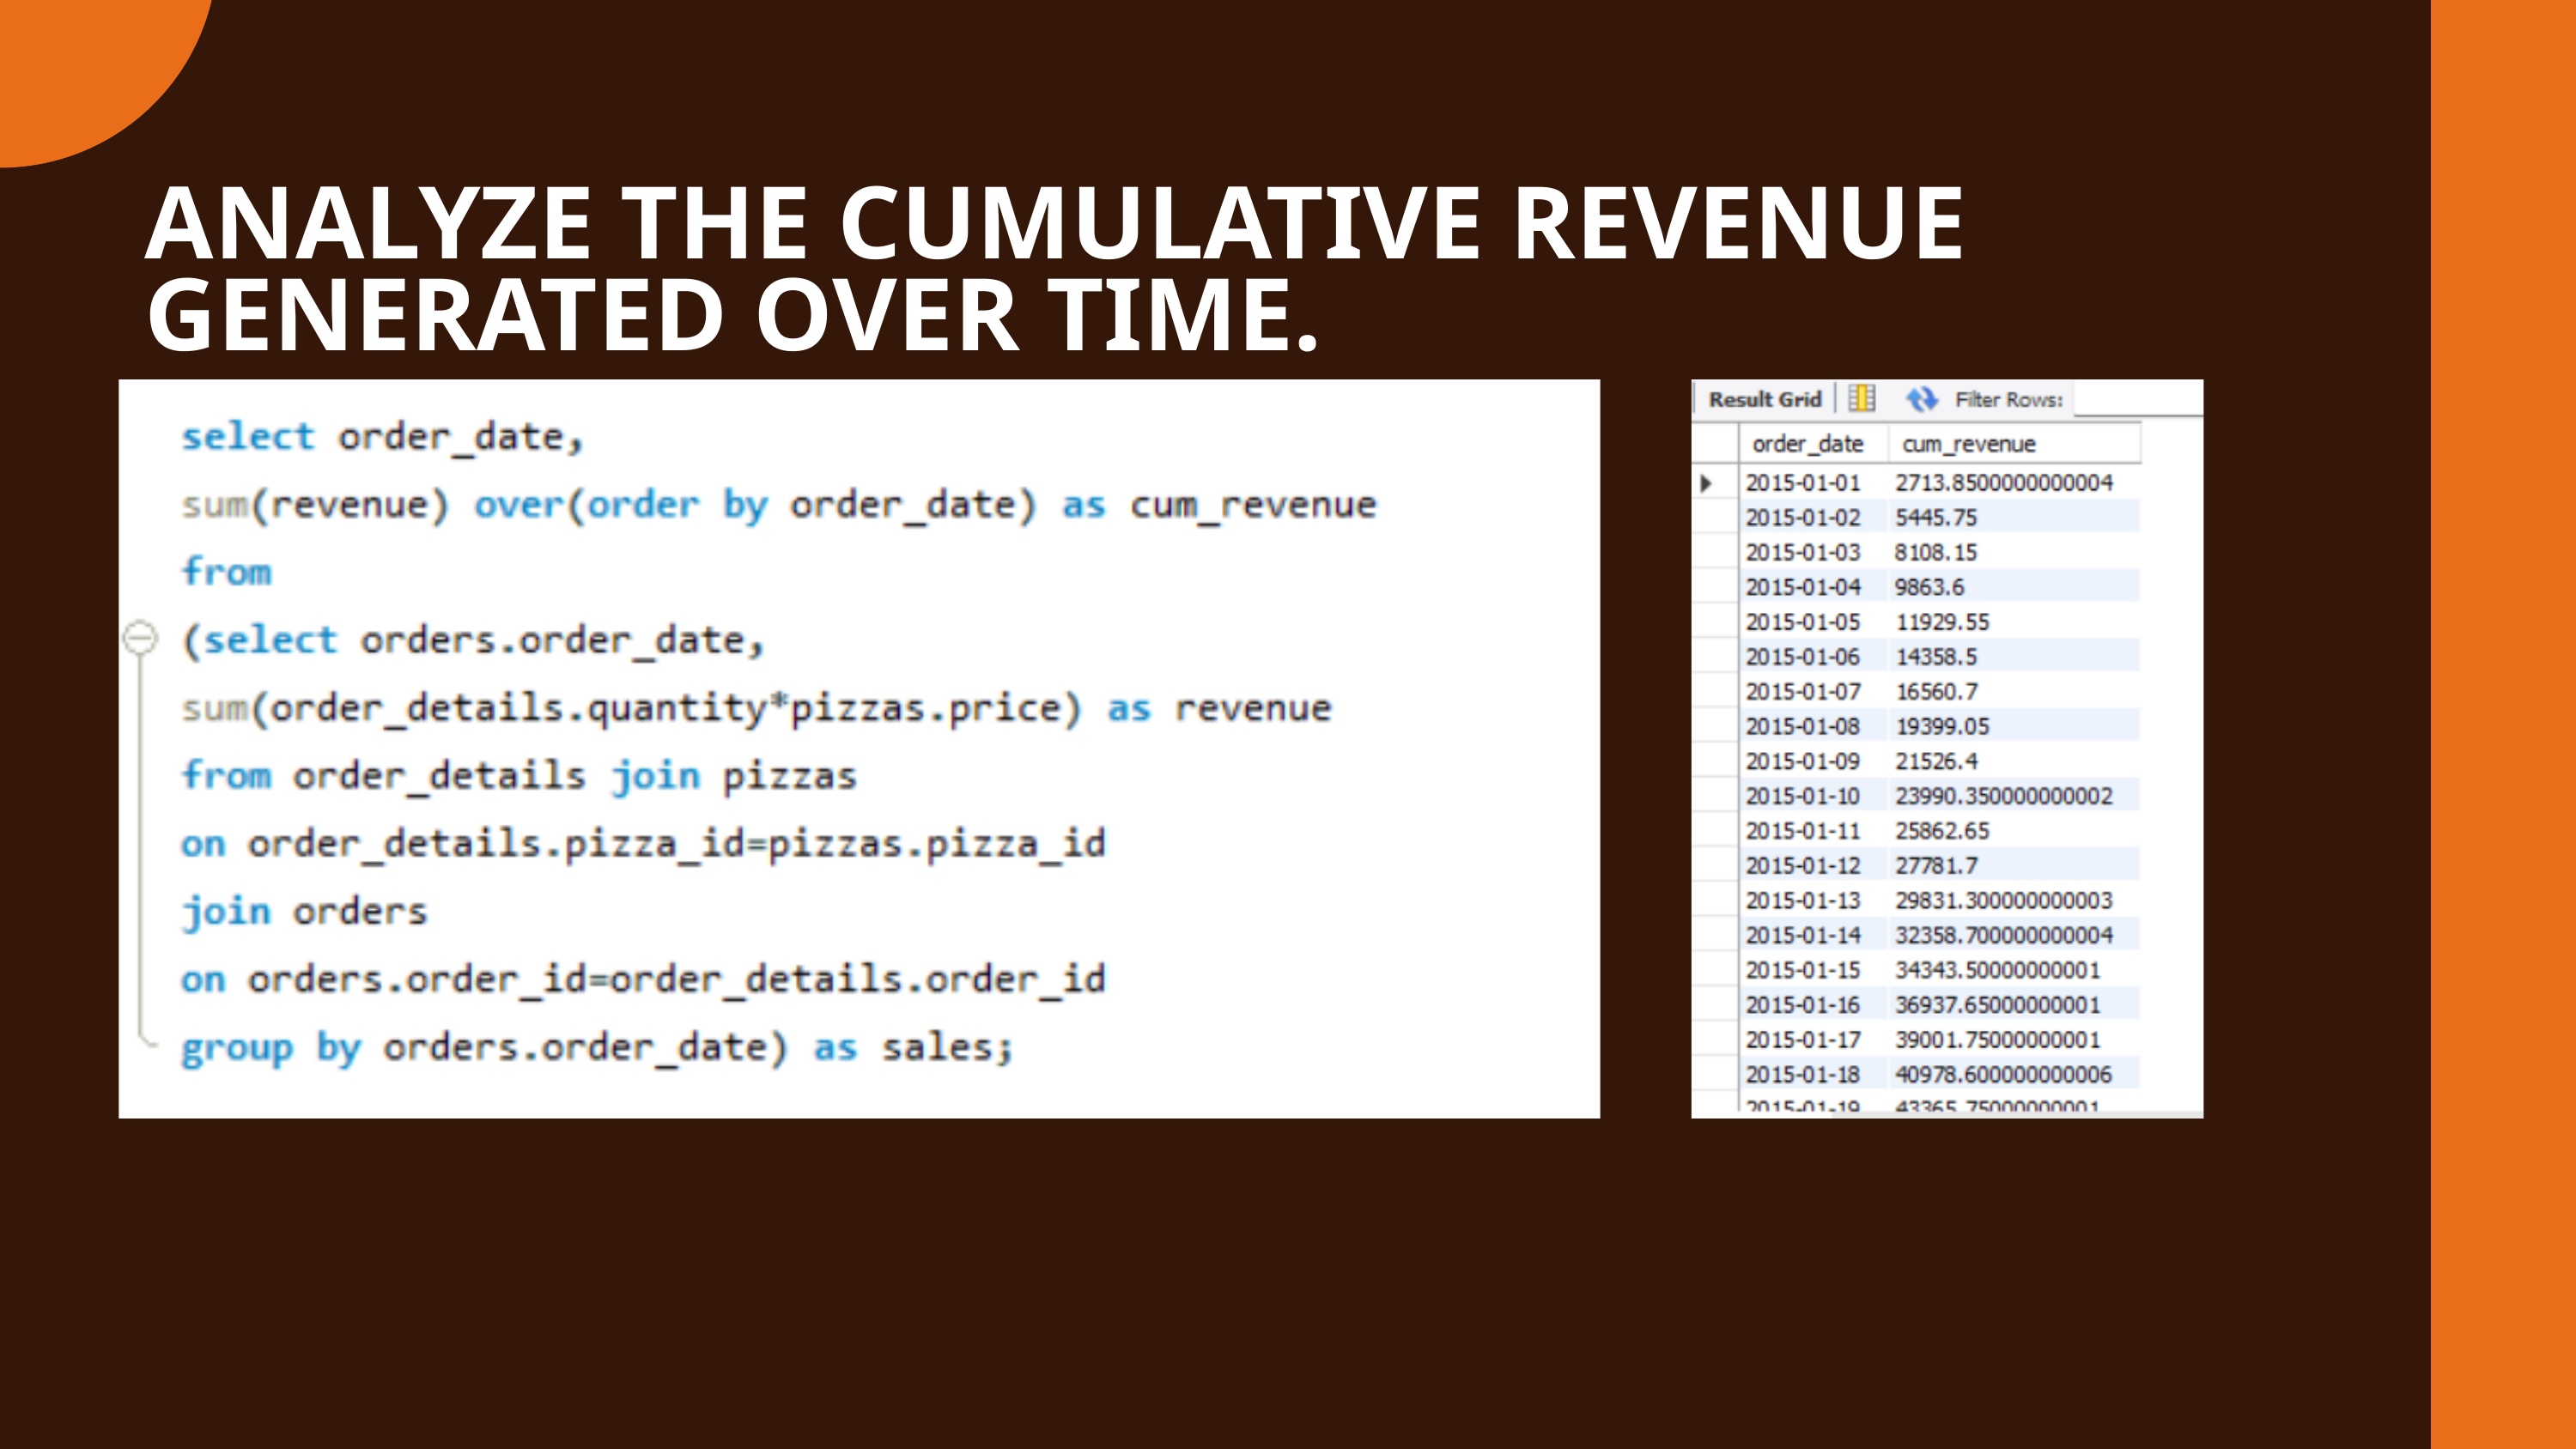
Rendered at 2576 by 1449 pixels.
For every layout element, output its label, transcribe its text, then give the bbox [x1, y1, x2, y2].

text_box ANALYZE THE CUMULATIVE REVENUE GENERATED OVER TIME. [144, 186, 2015, 371]
text_box [118, 379, 1601, 1119]
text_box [2431, 0, 2576, 1449]
text_box [1691, 379, 2204, 1119]
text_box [0, 0, 218, 168]
